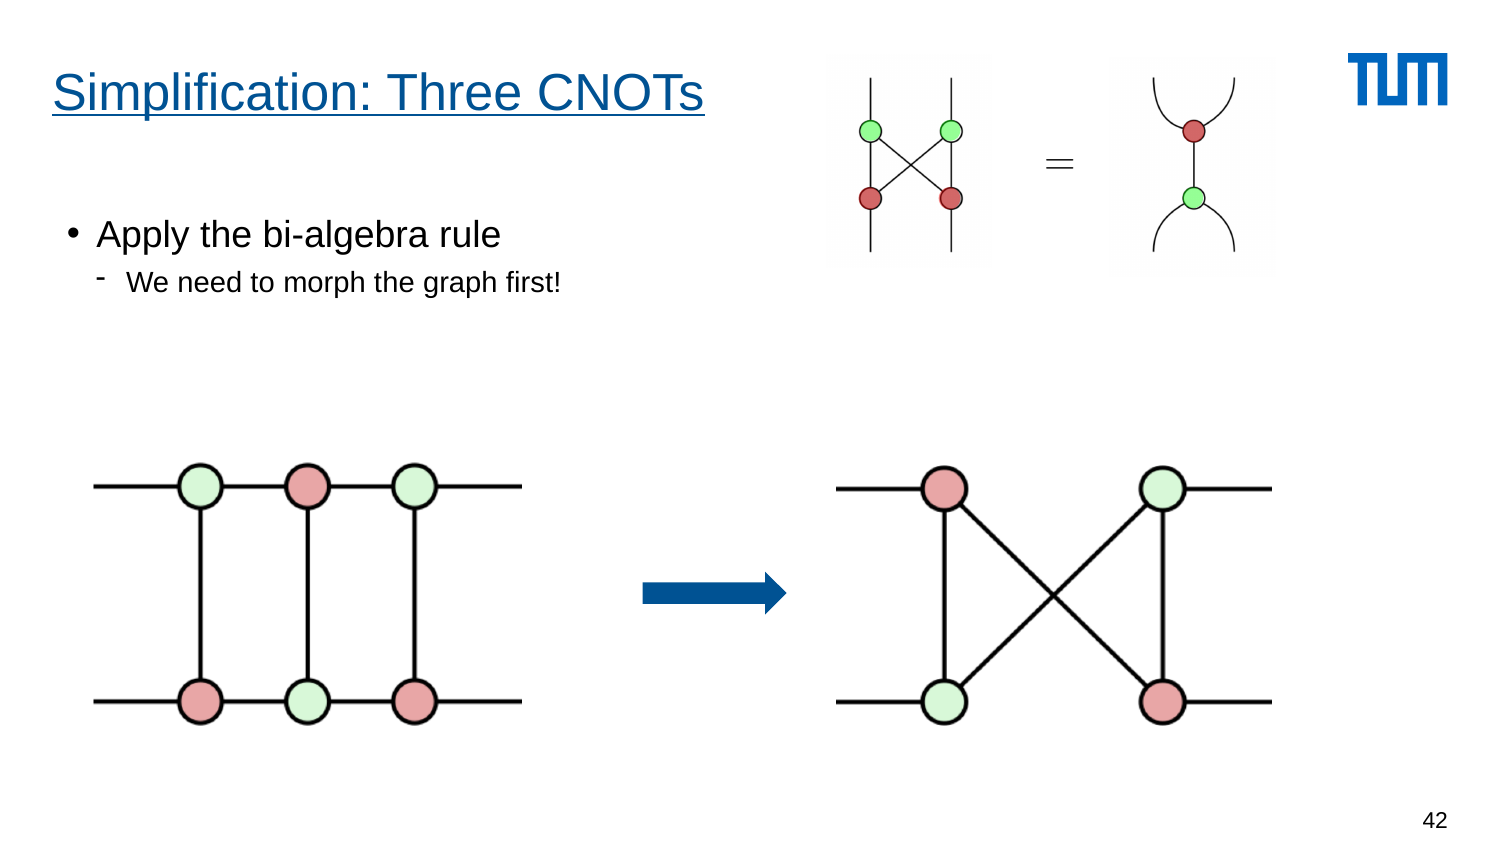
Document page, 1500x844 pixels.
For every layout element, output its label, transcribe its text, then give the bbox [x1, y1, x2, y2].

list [825, 447, 1281, 744]
slide_number 42 [1111, 796, 1448, 842]
picture [51, 420, 578, 744]
title Simplification: Three CNOTs [51, 54, 826, 118]
list Apply the bi-algebra rule We need to morph the graph first! [52, 179, 1448, 462]
title Simplification: Three CNOTs [992, 54, 1449, 118]
text_box [640, 569, 789, 617]
picture [798, 54, 1303, 277]
